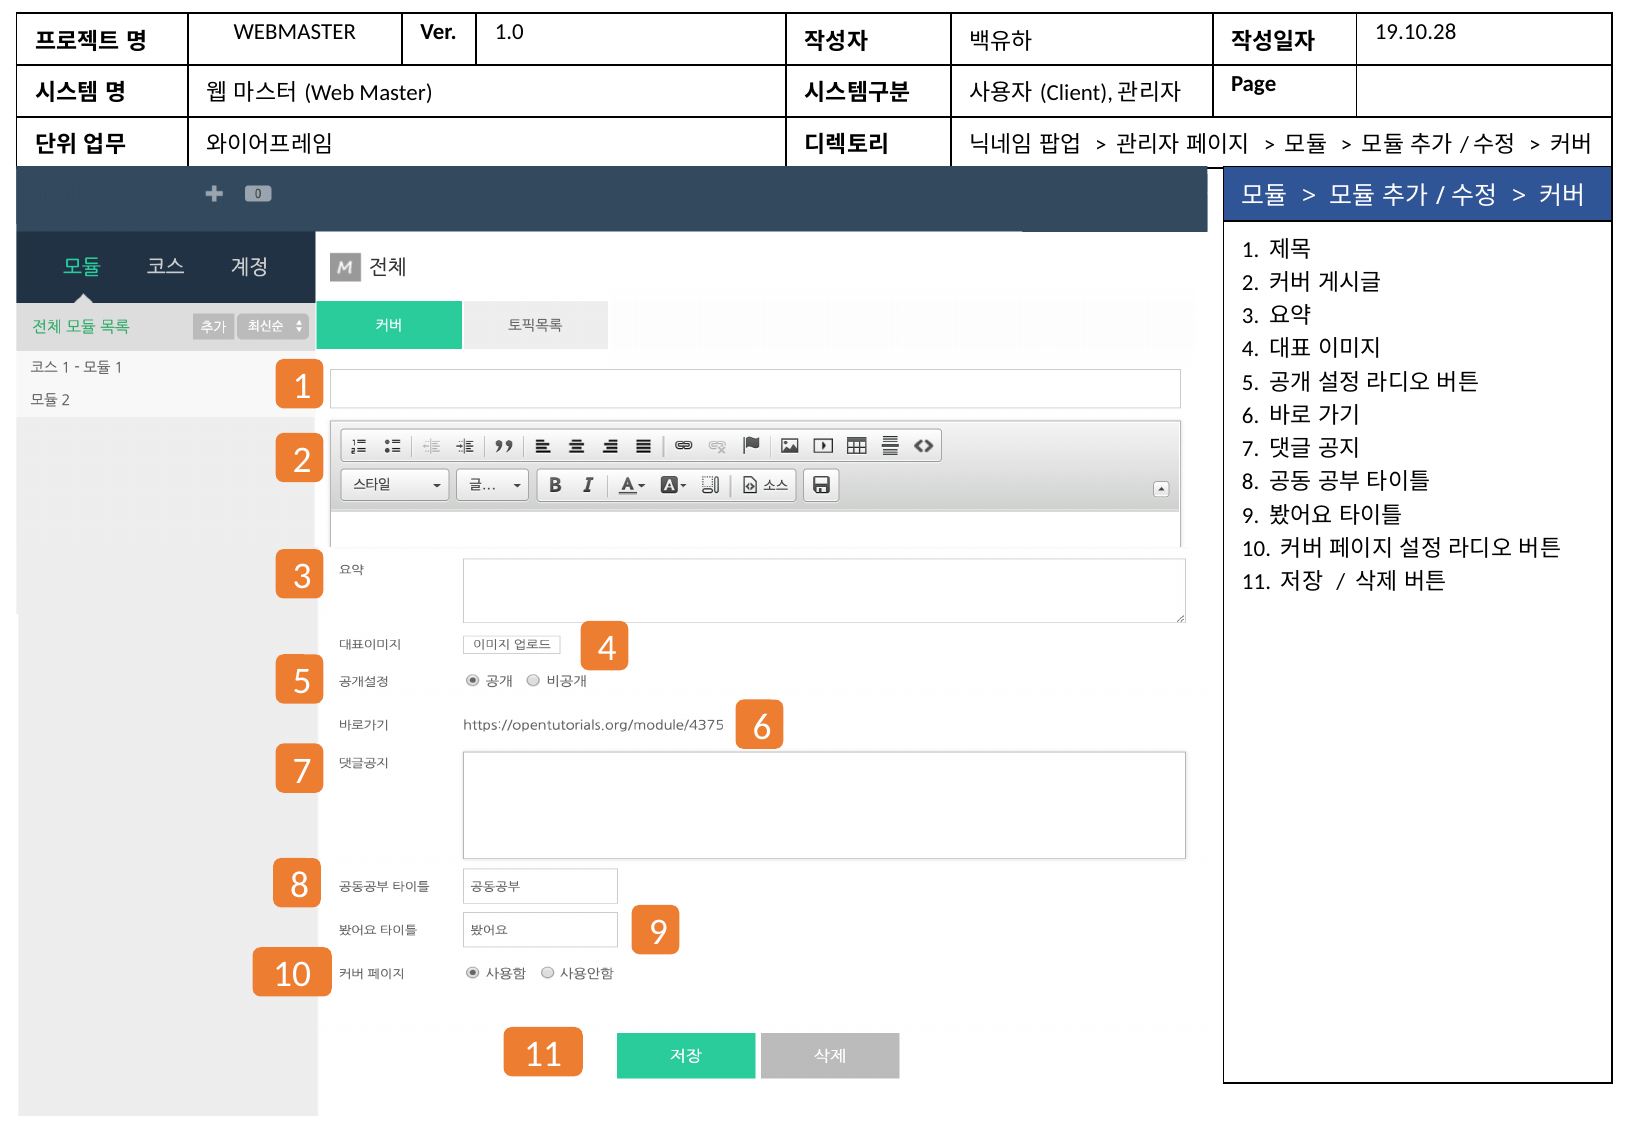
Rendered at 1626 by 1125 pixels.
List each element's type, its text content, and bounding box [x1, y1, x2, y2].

table_cell 디렉토리 [787, 118, 950, 166]
table_cell Page [1214, 66, 1356, 116]
table_cell 사용자(Client),관리자 [952, 66, 1212, 116]
table_header 작성자 [787, 14, 950, 64]
table_cell 와이어프레임 [189, 118, 785, 166]
table_header 모듈 > 모듈 추가/수정 > 커버 [1224, 167, 1611, 220]
table_header 1.0 [477, 14, 785, 64]
table_cell 웹 마스터(Web Master) [189, 66, 785, 116]
table_cell 닉네임 팝업 > 관리자 페이지 > 모듈 > 모듈 추가/수정 > 커버 [952, 118, 1611, 167]
picture [16, 166, 1216, 1116]
table_cell [1357, 66, 1611, 116]
table_header WEBMASTER [189, 14, 401, 64]
table_cell 시스템 명 [17, 66, 187, 116]
table_cell 1. 제목 2. 커버 게시글 3. 요약 4. 대표 이미지 5. 공개 설정 라디오 버튼 6. 바로 가기 7. 댓글 공지 8. 공동 공부 타이틀 9. 봤어요 타이틀 10. 커버 페이지 설정 라디오 버튼 11. 저장 / 삭제 버튼 [1224, 222, 1611, 1082]
table_header 프로젝트 명 [17, 14, 187, 64]
table_cell 단위 업무 [17, 118, 187, 166]
table_cell 시스템구분 [787, 66, 950, 116]
table_header Ver. [403, 14, 475, 64]
table_header 작성일자 [1214, 14, 1356, 64]
table_header 백유하 [952, 14, 1212, 64]
table_header 19.10.28 [1357, 14, 1611, 64]
